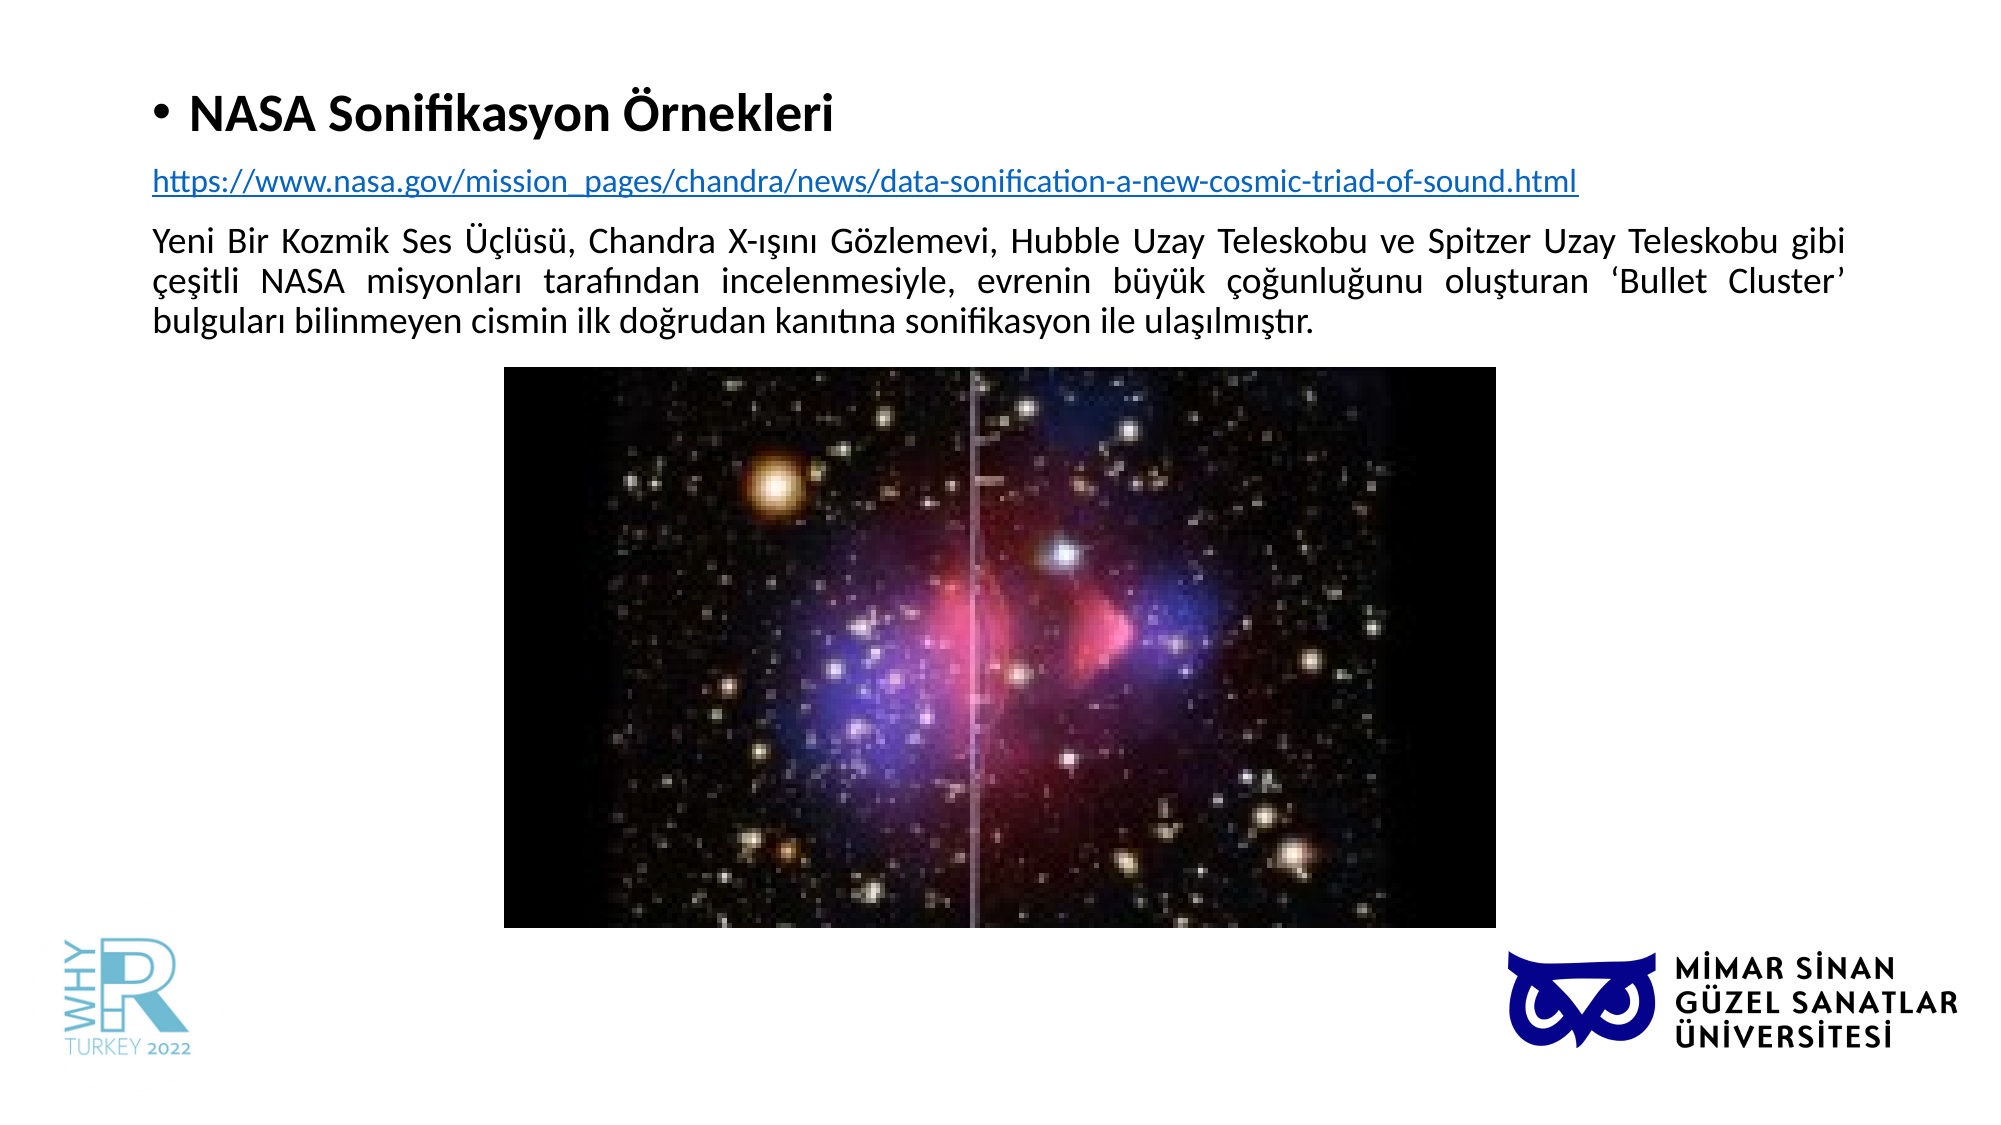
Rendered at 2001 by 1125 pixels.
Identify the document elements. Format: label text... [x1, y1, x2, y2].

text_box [503, 366, 1497, 929]
picture [23, 893, 232, 1100]
picture [1507, 951, 1958, 1048]
list NASA Sonifikasyon Örnekleri https://www.nasa.gov/mission_pages/chandra/news/data-sonification-a-new-cosmic-triad-of-sound.html Yeni Bir Kozmik Ses Üçlüsü, Chandra X-ışını Gözlemevi, Hubble Uzay Teleskobu ve Spitzer Uzay Teleskobu gibi çeşitli NASA misyonları tarafından incelenmesiyle, evrenin büyük çoğunluğunu oluşturan ‘Bullet Cluster’ bulguları bilinmeyen cismin ilk doğrudan kanıtına sonifikasyon ile ulaşılmıştır. [137, 77, 1863, 1014]
